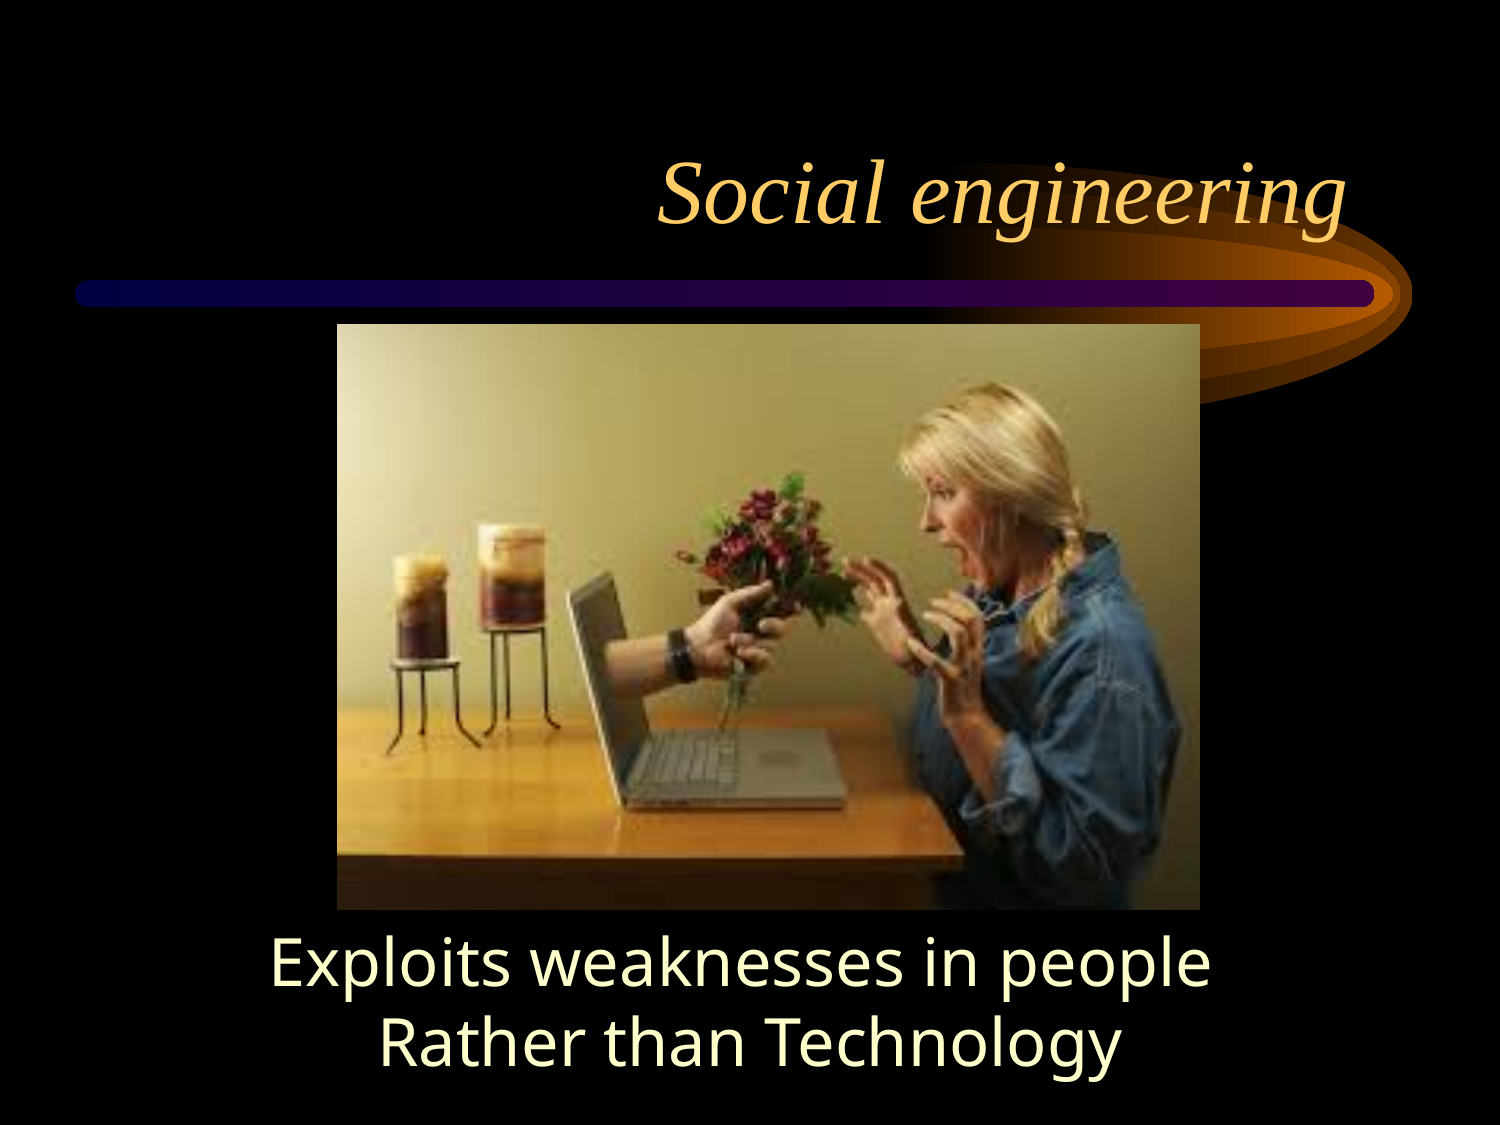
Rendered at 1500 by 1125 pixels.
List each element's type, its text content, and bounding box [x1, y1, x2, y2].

picture [337, 324, 1201, 910]
text_box Exploits weaknesses in people Rather than Technology [62, 912, 1438, 1088]
title Social engineering [112, 62, 1388, 250]
